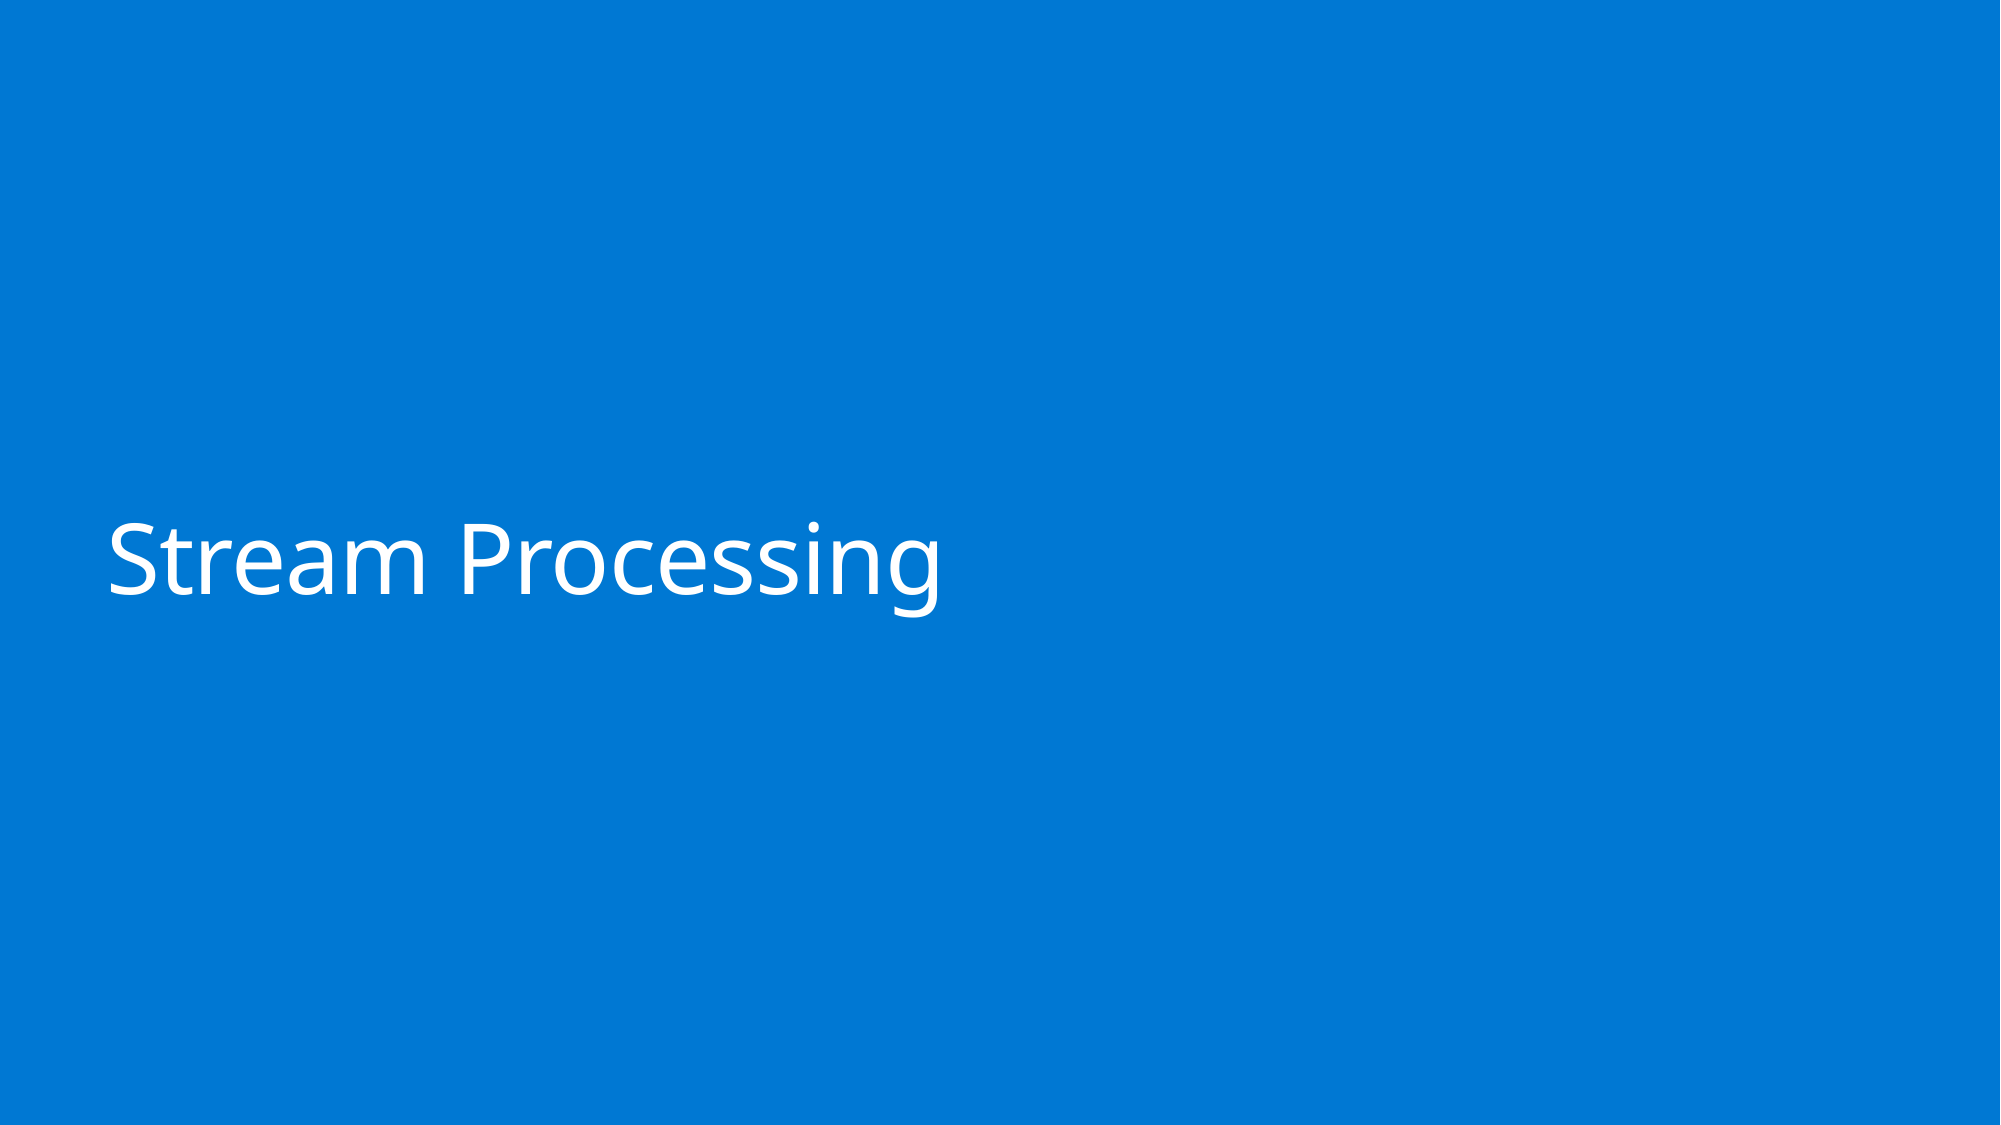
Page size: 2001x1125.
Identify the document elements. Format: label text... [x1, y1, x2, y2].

title Stream Processing [106, 474, 1330, 651]
